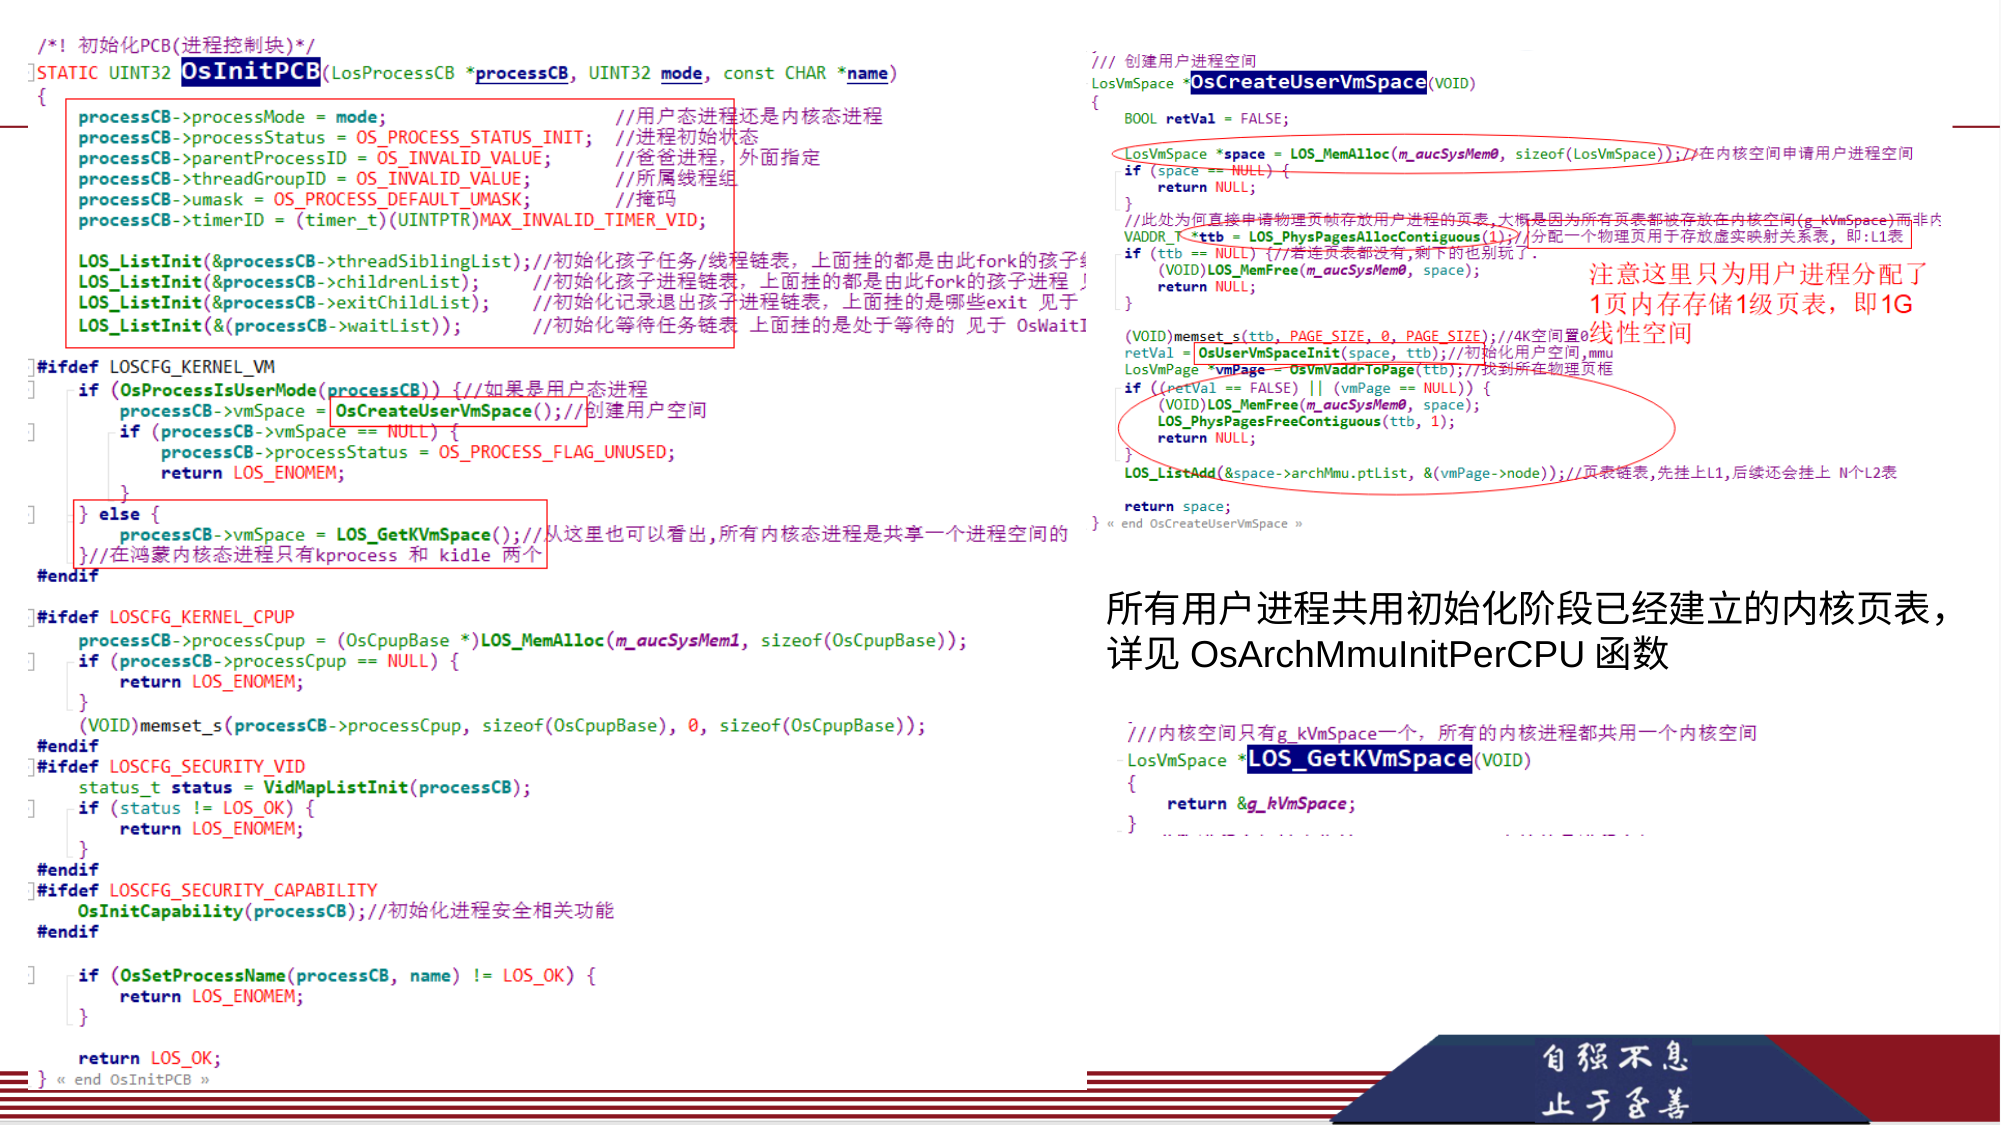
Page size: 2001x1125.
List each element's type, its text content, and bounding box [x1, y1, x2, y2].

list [28, 34, 1087, 1091]
text_box 所有用户进程共用初始化阶段已经建立的内核页表， 详见OsArchMmuInitPerCPU函数 [1093, 577, 1984, 683]
picture [0, 0, 2001, 1125]
